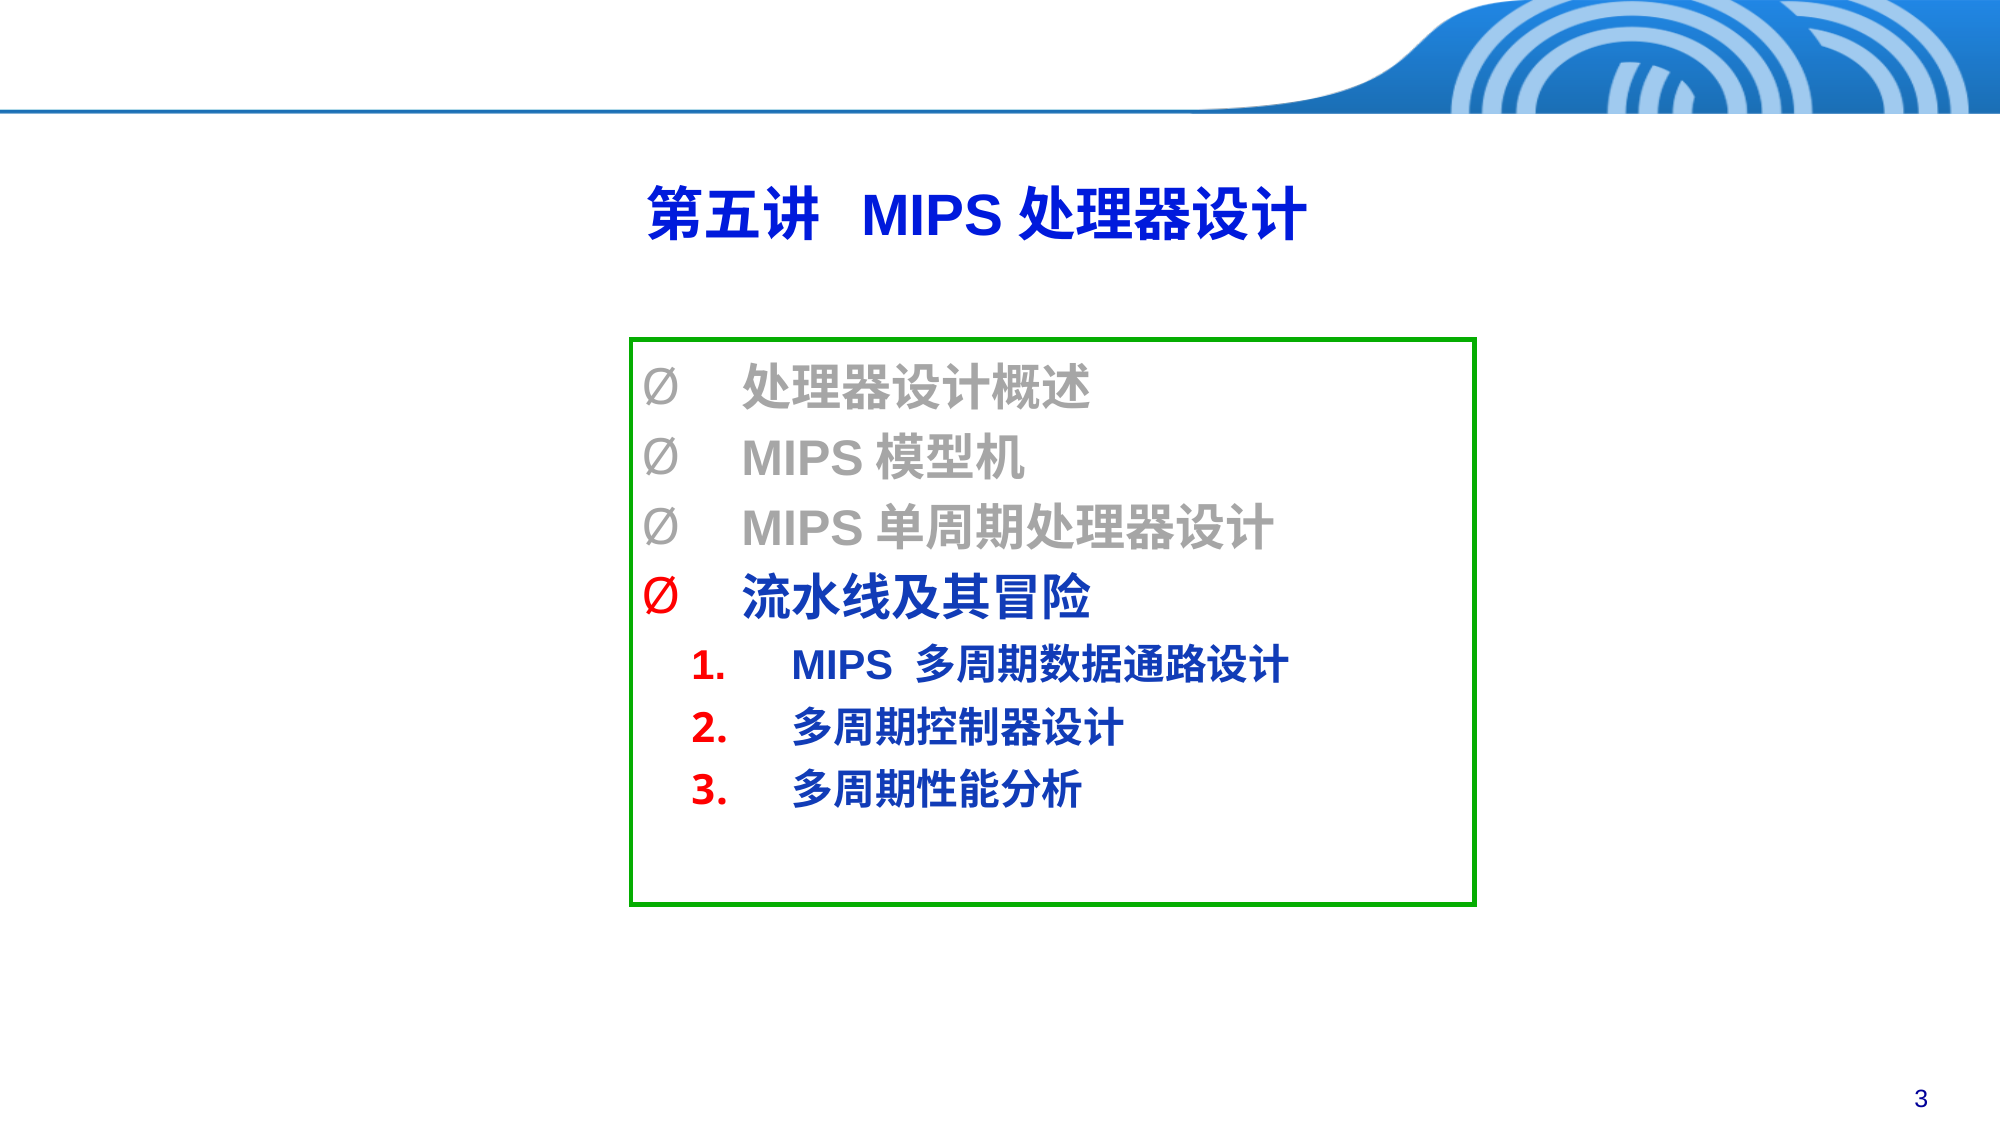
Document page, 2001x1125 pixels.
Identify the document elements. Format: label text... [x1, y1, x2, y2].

text_box 处理器设计概述 MIPS模型机 MIPS单周期处理器设计 流水线及其冒险 MIPS 多周期数据通路设计 多周期控制器设计 多周期性能分析 [631, 339, 1475, 905]
text_box 第五讲 MIPS处理器设计 [631, 166, 1505, 269]
picture [0, 0, 2000, 114]
